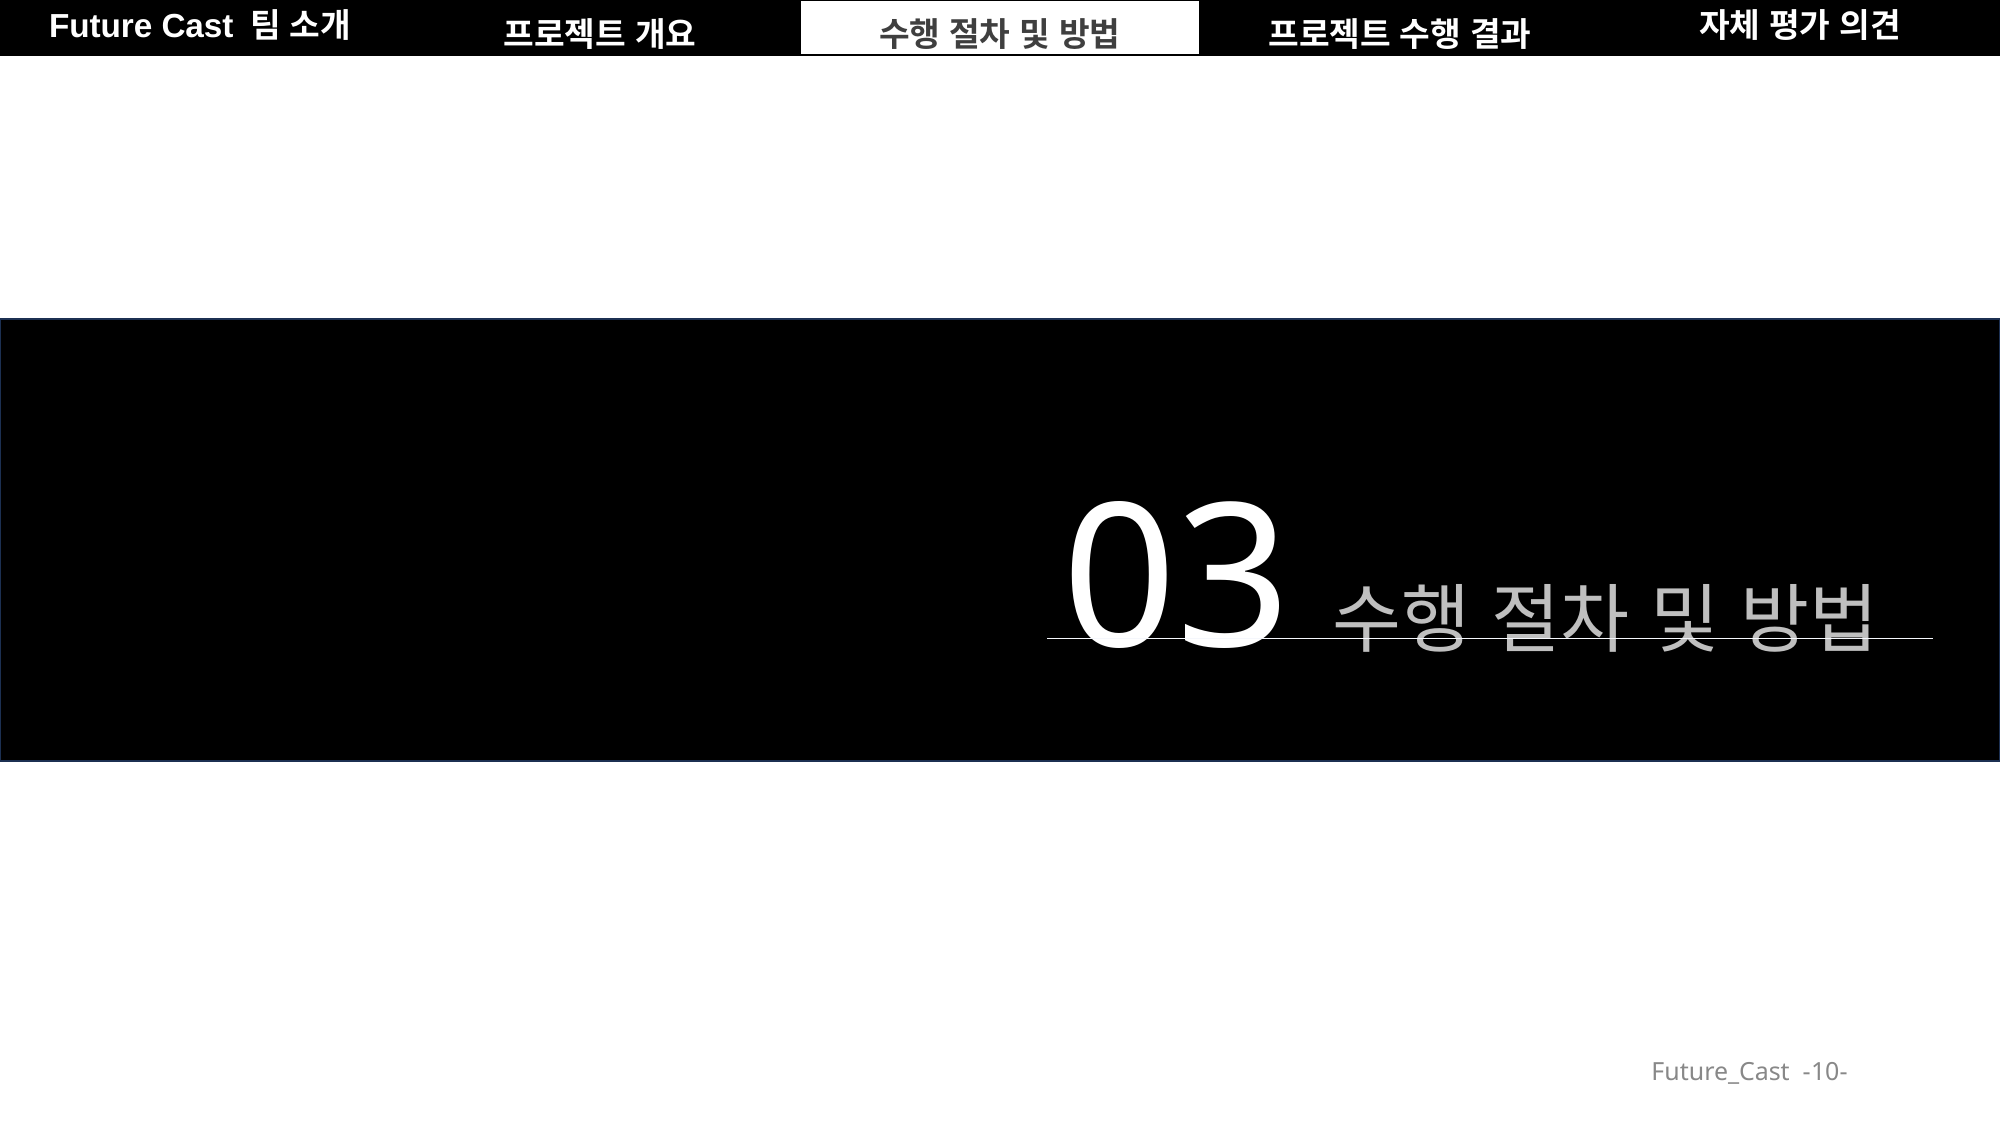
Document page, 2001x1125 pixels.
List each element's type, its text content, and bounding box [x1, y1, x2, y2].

table_header 프로젝트 수행 결과 [1201, 1, 1599, 54]
text_box 03 수행 절차 및 방법 [1047, 318, 1933, 638]
text_box [0, 318, 2000, 761]
table_header 프로젝트 개요 [401, 1, 799, 54]
table_header 자체 평가 의견 [1601, 1, 1999, 54]
table_header Future Cast 팀 소개 [1, 1, 399, 54]
slide_number Future_Cast -‹#›- [1412, 1042, 1863, 1103]
table_header 수행 절차 및 방법 [801, 1, 1199, 54]
text_box 03 수행 절차 및 방법 [1047, 643, 1933, 694]
